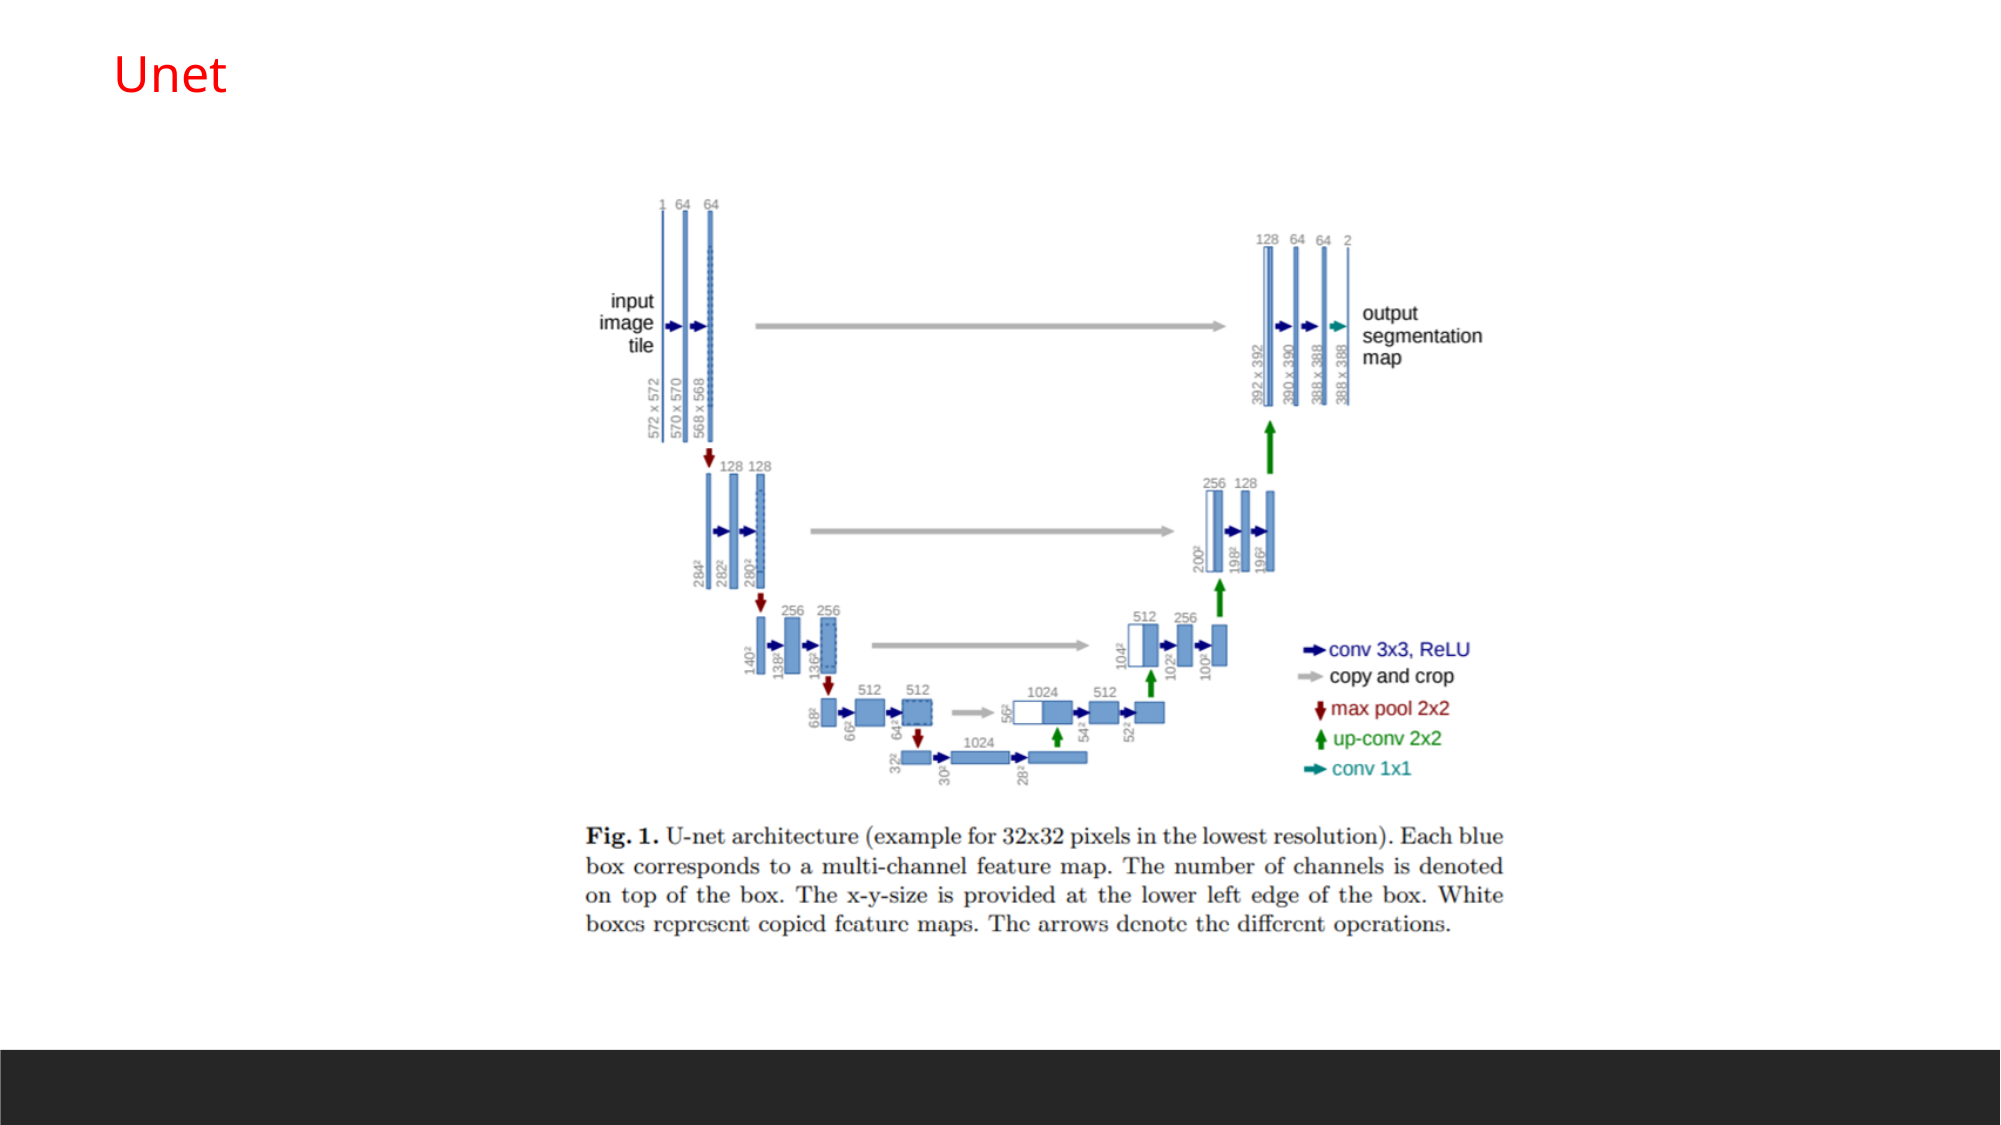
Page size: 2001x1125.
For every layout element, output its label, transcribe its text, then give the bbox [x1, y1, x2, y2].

picture [472, 177, 1561, 971]
text_box Unet [99, 34, 517, 110]
